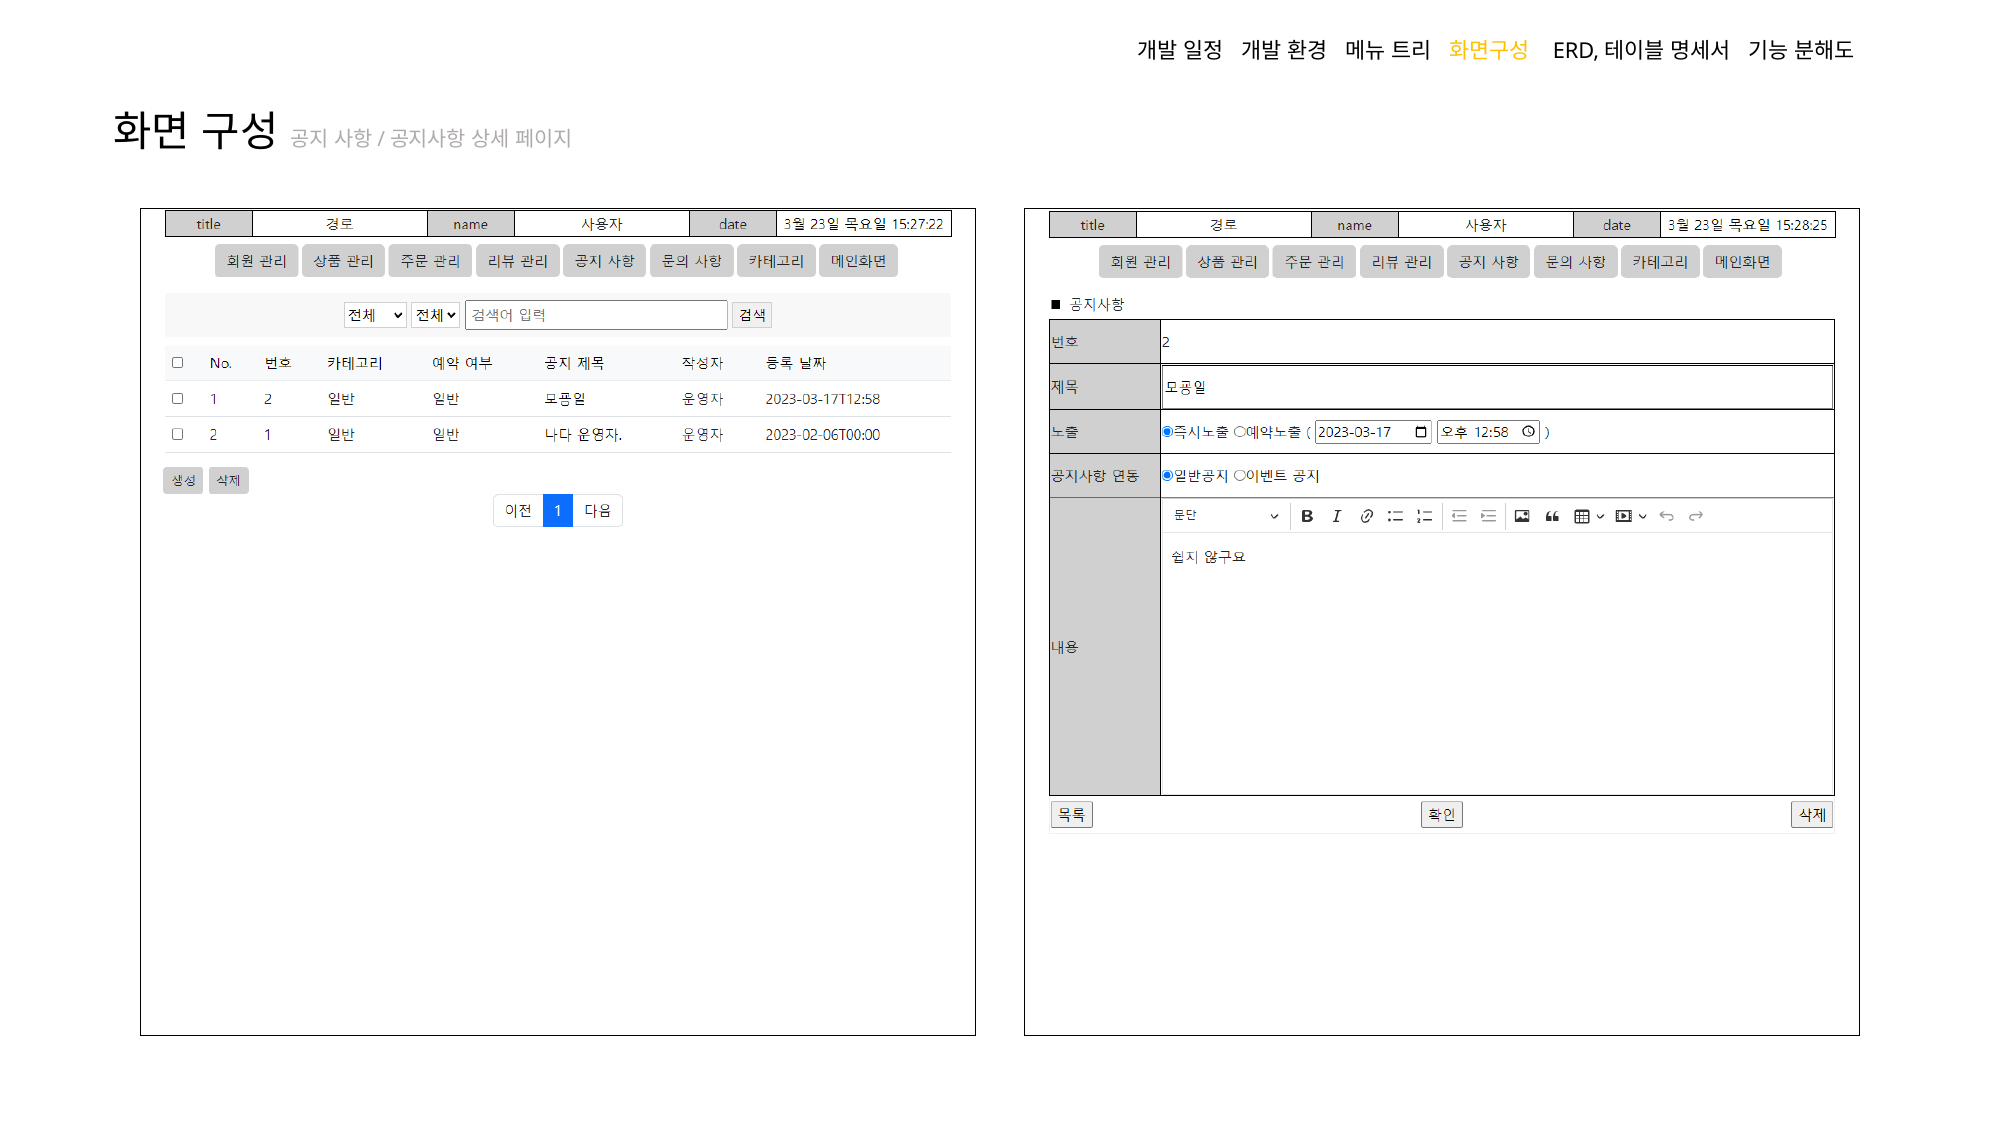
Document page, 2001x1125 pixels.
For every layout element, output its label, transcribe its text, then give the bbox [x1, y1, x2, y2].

picture [1024, 208, 1860, 1036]
picture [140, 208, 976, 1036]
text_box 개발 일정 개발 환경 메뉴 트리 화면구성 ERD,테이블 명세서 기능 분해도 [1123, 29, 1946, 71]
text_box 화면 구성 공지 사항/공지사항 상세 페이지 [98, 71, 632, 163]
